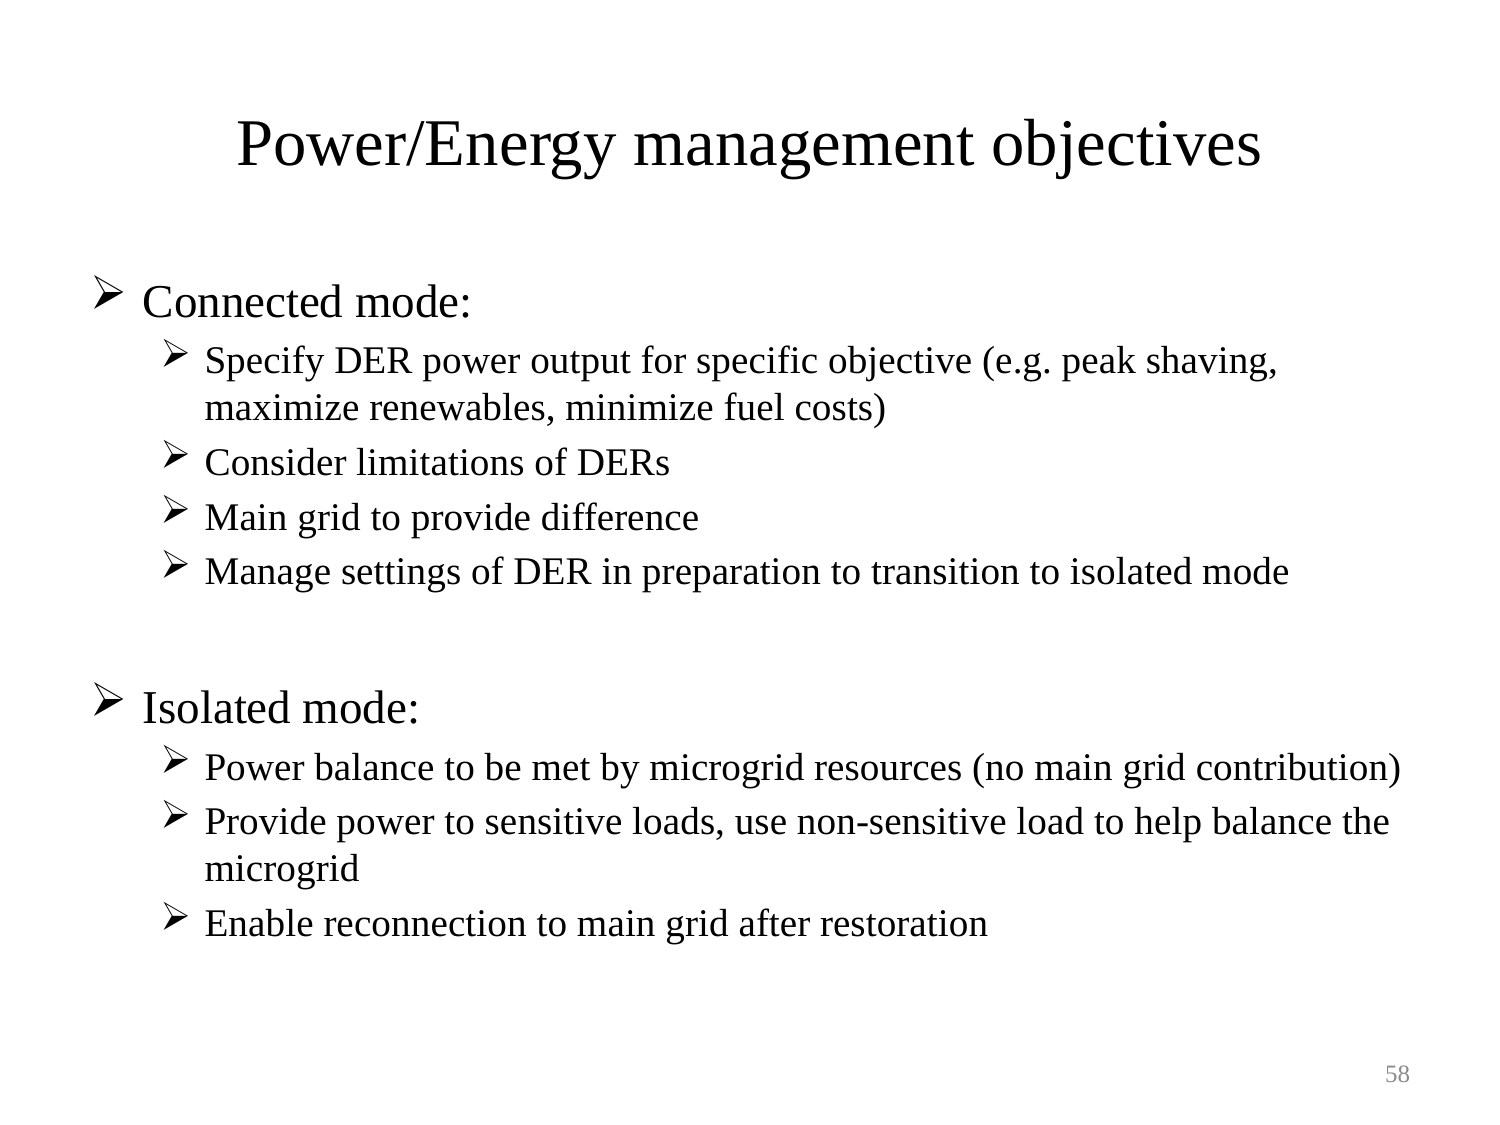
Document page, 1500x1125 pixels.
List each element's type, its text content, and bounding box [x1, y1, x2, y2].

list Connected mode: Specify DER power output for specific objective (e.g. peak shaving, maximize renewables, minimize fuel costs) Consider limitations of DERs Main grid to provide difference Manage settings of DER in preparation to transition to isolated mode Isolated mode: Power balance to be met by microgrid resources (no main grid contribution) Provide power to sensitive loads, use non-sensitive load to help balance the microgrid Enable reconnection to main grid after restoration [75, 262, 1425, 1005]
title Power/Energy management objectives [75, 45, 1425, 233]
slide_number 58 [1074, 1042, 1425, 1103]
